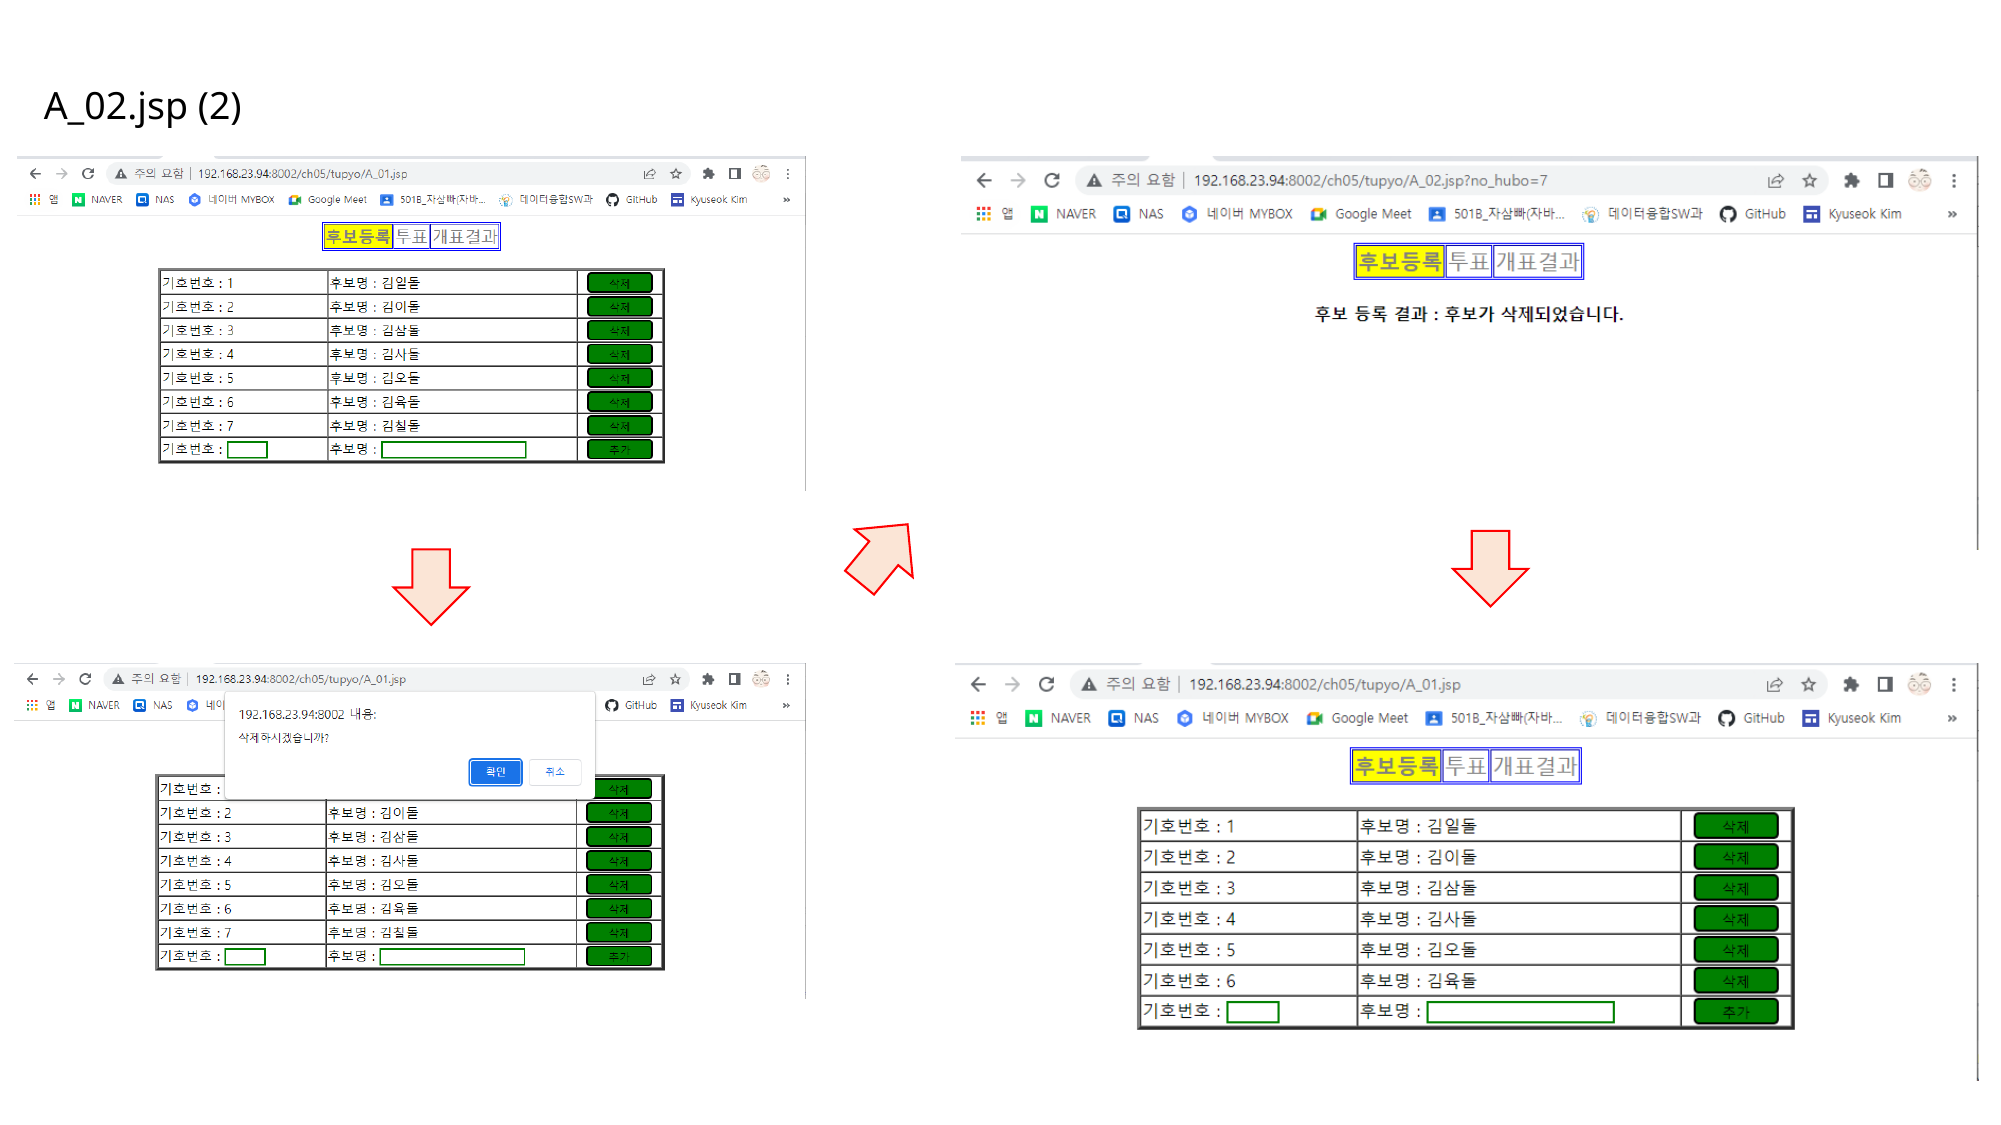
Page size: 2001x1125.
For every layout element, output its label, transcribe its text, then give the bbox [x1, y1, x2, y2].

picture [14, 663, 806, 999]
text_box A_02.jsp (2) [28, 74, 257, 134]
text_box [391, 548, 472, 627]
text_box [843, 523, 914, 597]
picture [17, 156, 806, 491]
picture [955, 663, 1979, 1081]
picture [961, 156, 1979, 550]
text_box [1450, 550, 1531, 608]
